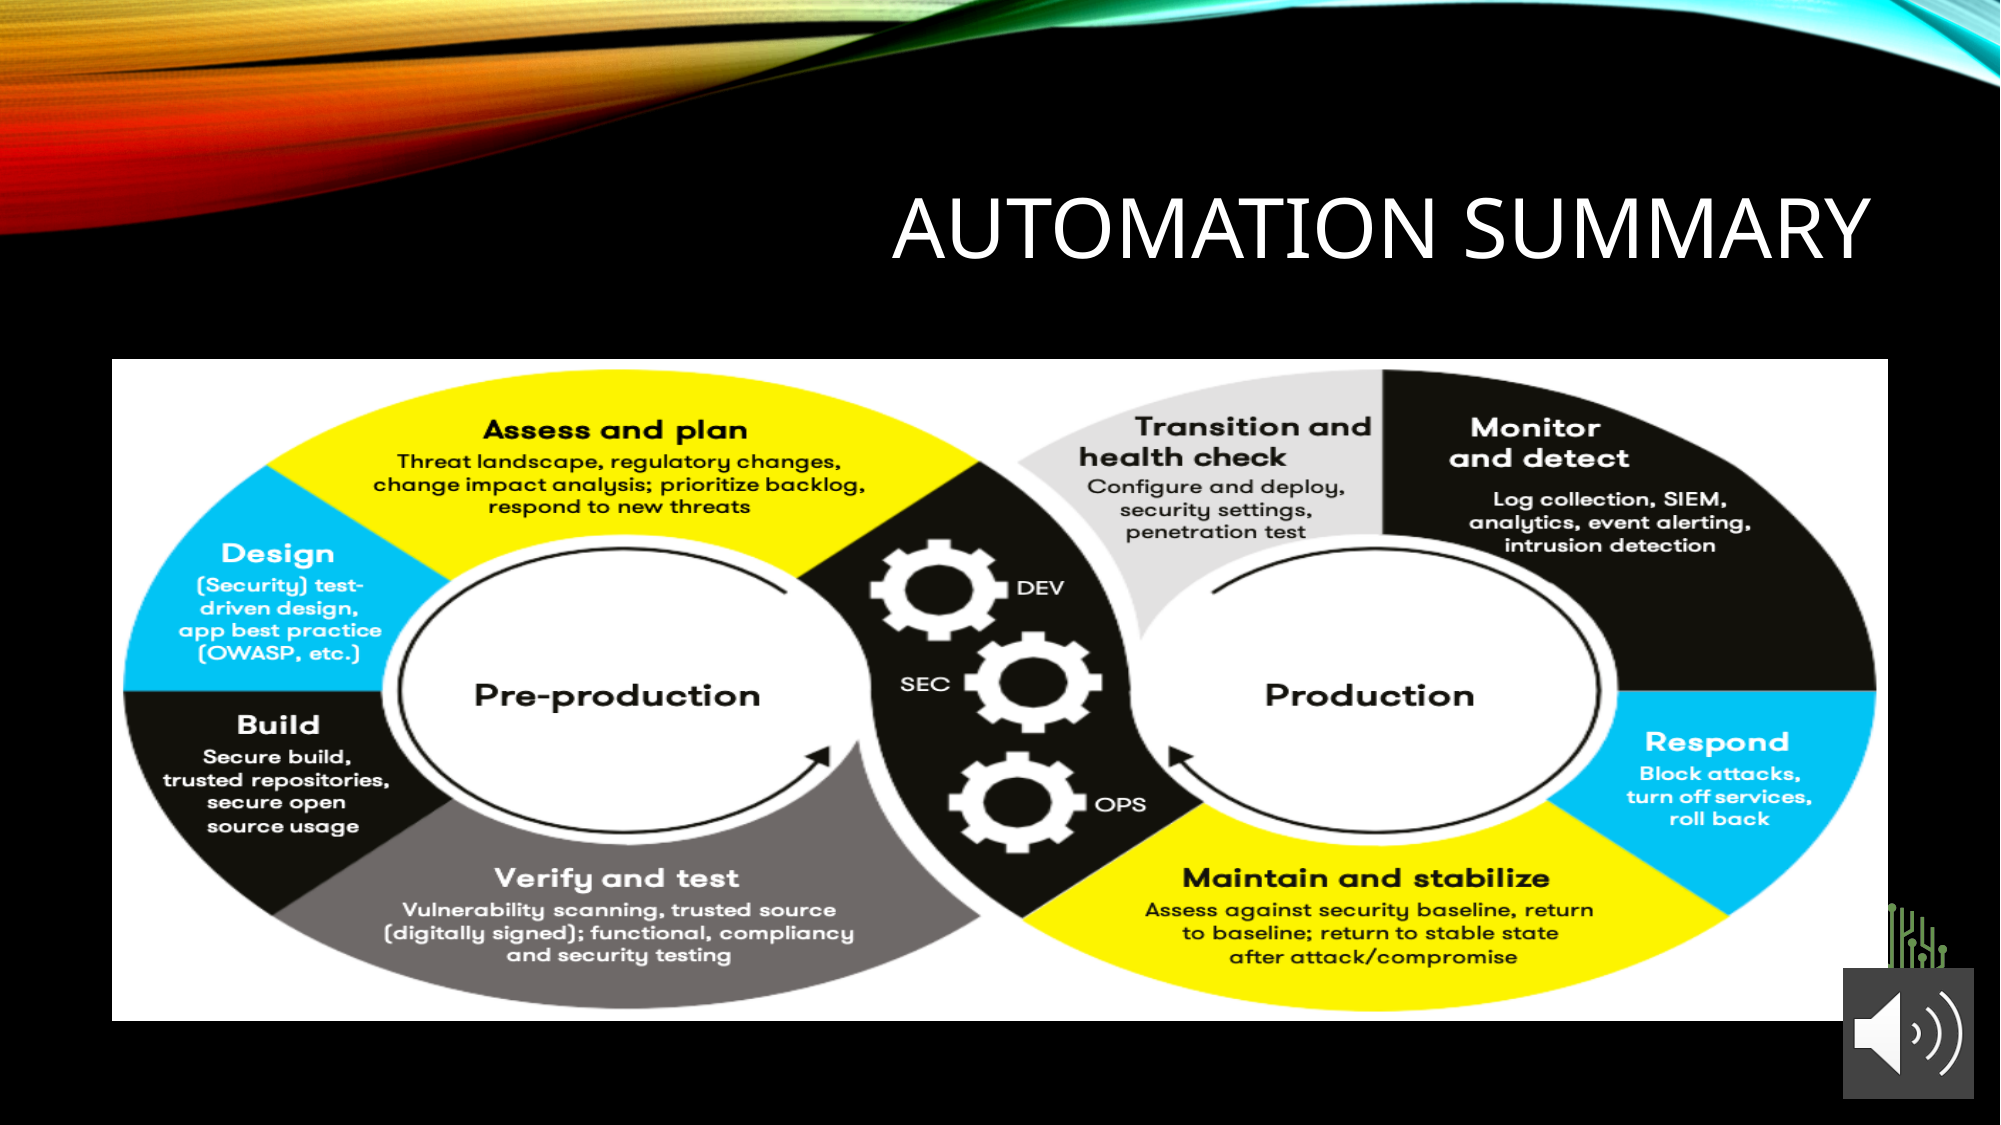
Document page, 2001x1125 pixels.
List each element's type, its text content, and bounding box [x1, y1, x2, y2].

title AUTOMATION SUMMARY [474, 125, 1888, 338]
picture [112, 359, 1976, 1101]
picture [0, 0, 2000, 237]
